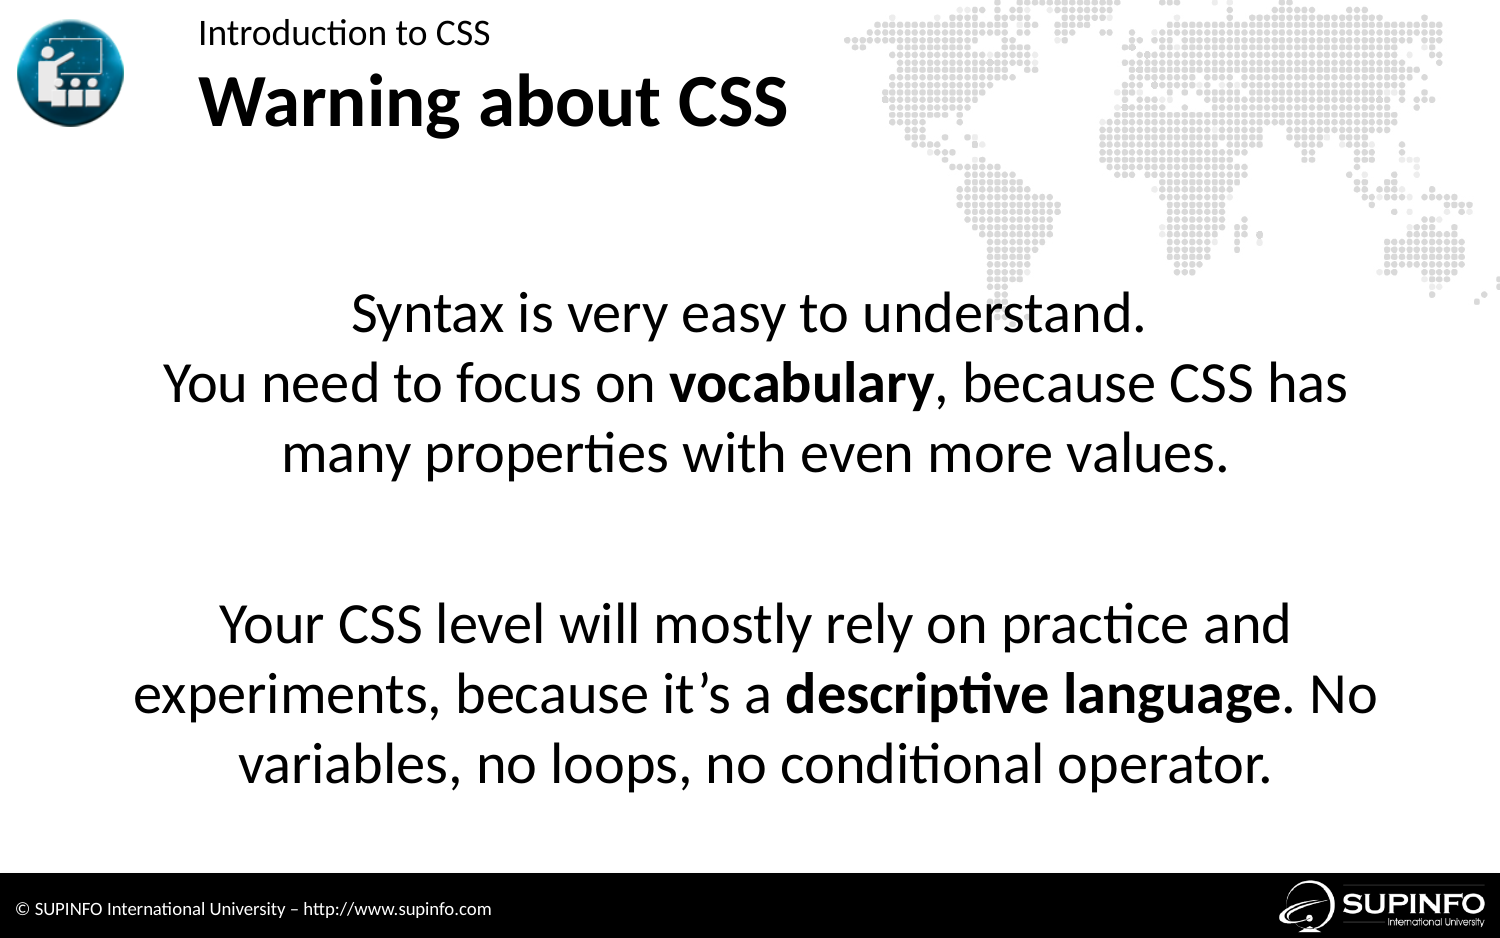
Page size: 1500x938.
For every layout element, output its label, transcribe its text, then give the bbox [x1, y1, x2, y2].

picture [17, 19, 125, 127]
text_box [419, 28, 450, 90]
picture [49, 37, 102, 75]
title Warning about CSS [183, 56, 1459, 138]
picture [1269, 870, 1494, 938]
picture [39, 46, 101, 107]
list Introduction to CSS [183, 0, 1459, 56]
list Syntax is very easy to understand. You need to focus on vocabulary, because CSS has many properties with even more values. Your CSS level will mostly rely on practice and experiments, because it’s a descriptive language. No variables, no loops, no conditional operator. [76, 185, 1436, 880]
picture [844, 0, 1500, 327]
